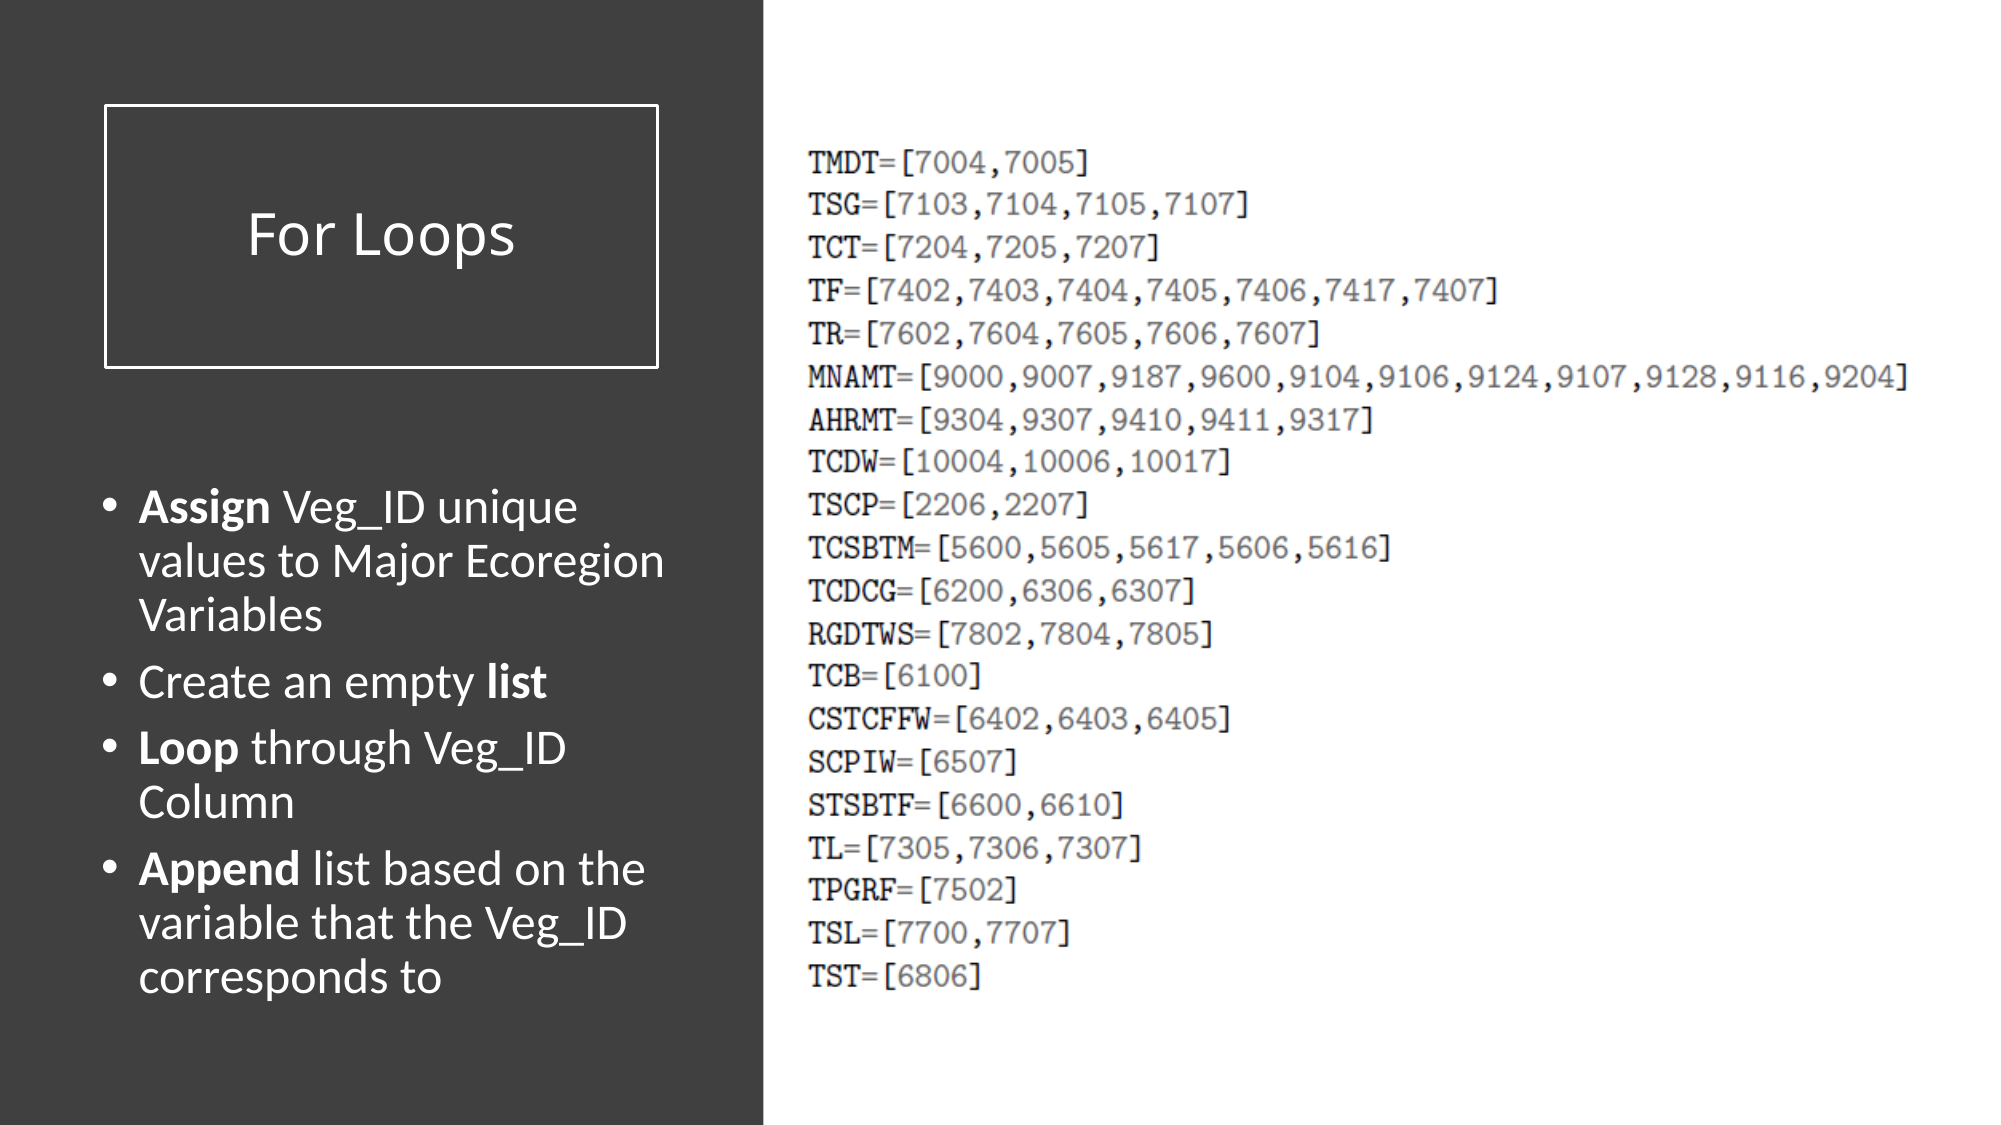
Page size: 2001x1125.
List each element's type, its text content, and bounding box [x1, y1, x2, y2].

title For Loops [105, 105, 658, 368]
text_box Assign Veg_ID unique values to Major Ecoregion Variables Create an empty list Loop through Veg_ID Column Append list based on the variable that the Veg_ID corresponds to [39, 473, 724, 1125]
text_box [0, 0, 764, 1125]
picture [802, 118, 1923, 1007]
